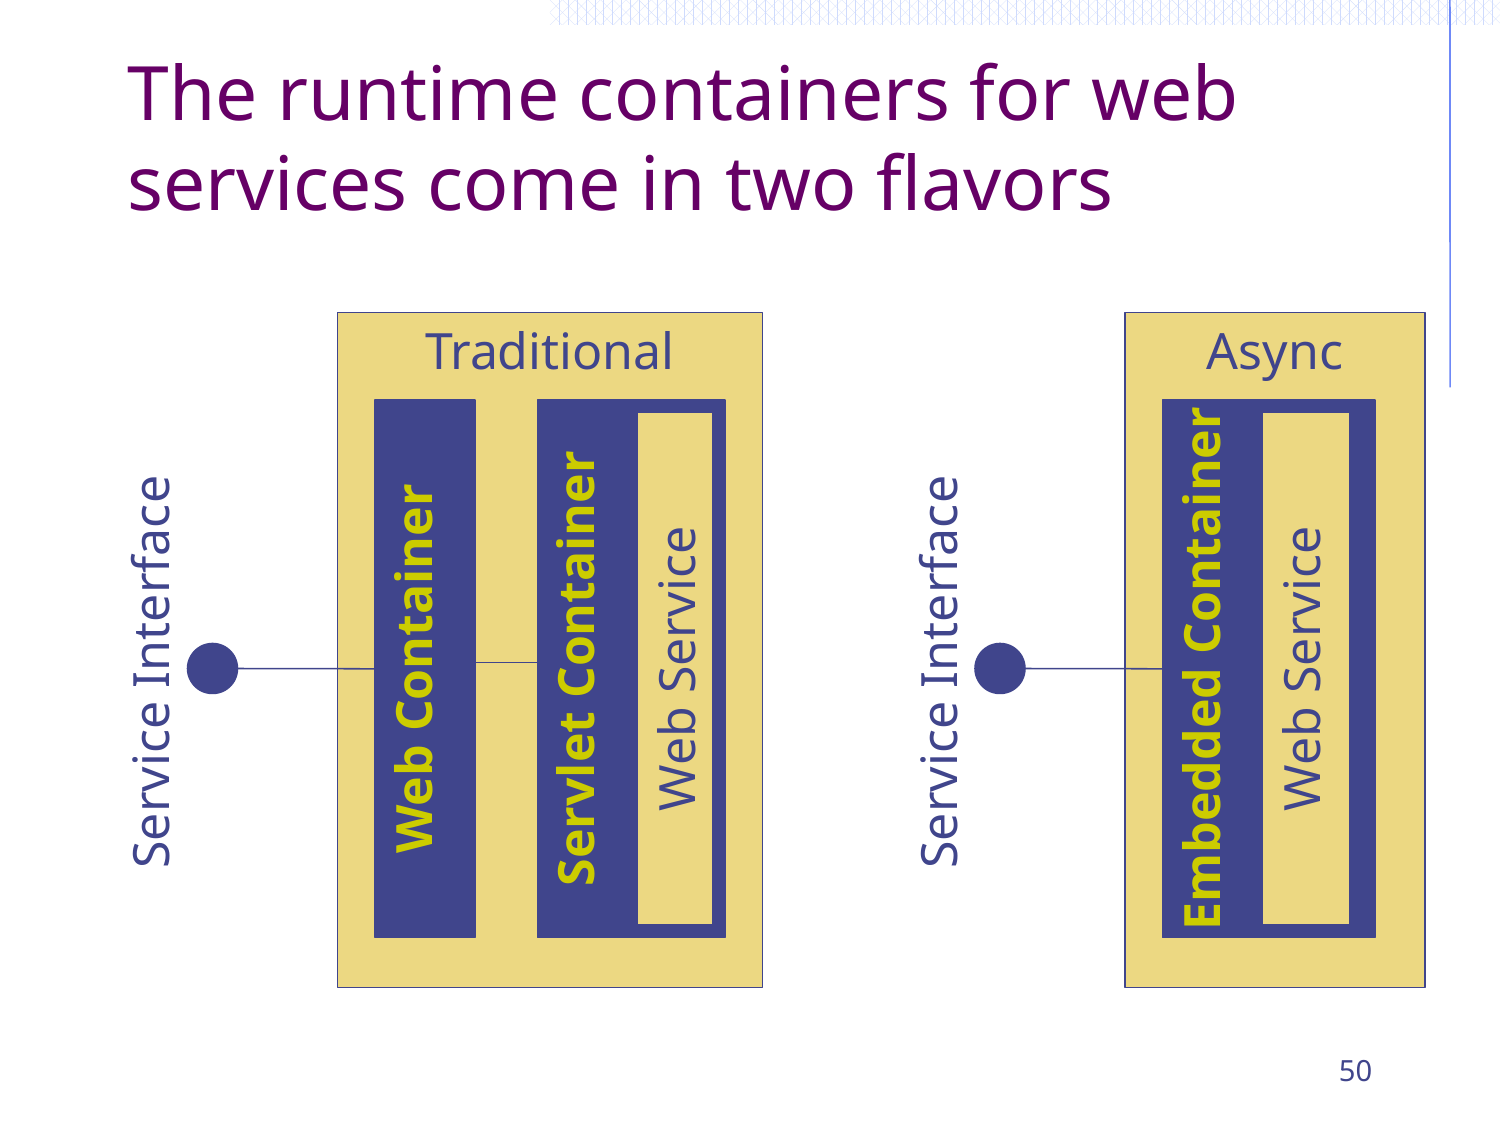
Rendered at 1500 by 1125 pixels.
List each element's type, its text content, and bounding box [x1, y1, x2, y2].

text_box Service Interface [899, 460, 975, 884]
text_box Web Container [375, 400, 475, 938]
text_box Service Interface [112, 460, 188, 884]
text_box Traditional [337, 312, 763, 988]
text_box Web Service [637, 412, 713, 925]
text_box [188, 643, 238, 694]
title The runtime containers for web services come in two flavors [112, 37, 1388, 225]
text_box [975, 643, 1025, 694]
text_box Servlet Container [537, 400, 725, 938]
slide_number 50 [1074, 1025, 1388, 1100]
text_box Async [1124, 312, 1425, 988]
text_box Web Service [1262, 412, 1350, 925]
text_box Embedded Container [1162, 400, 1375, 938]
